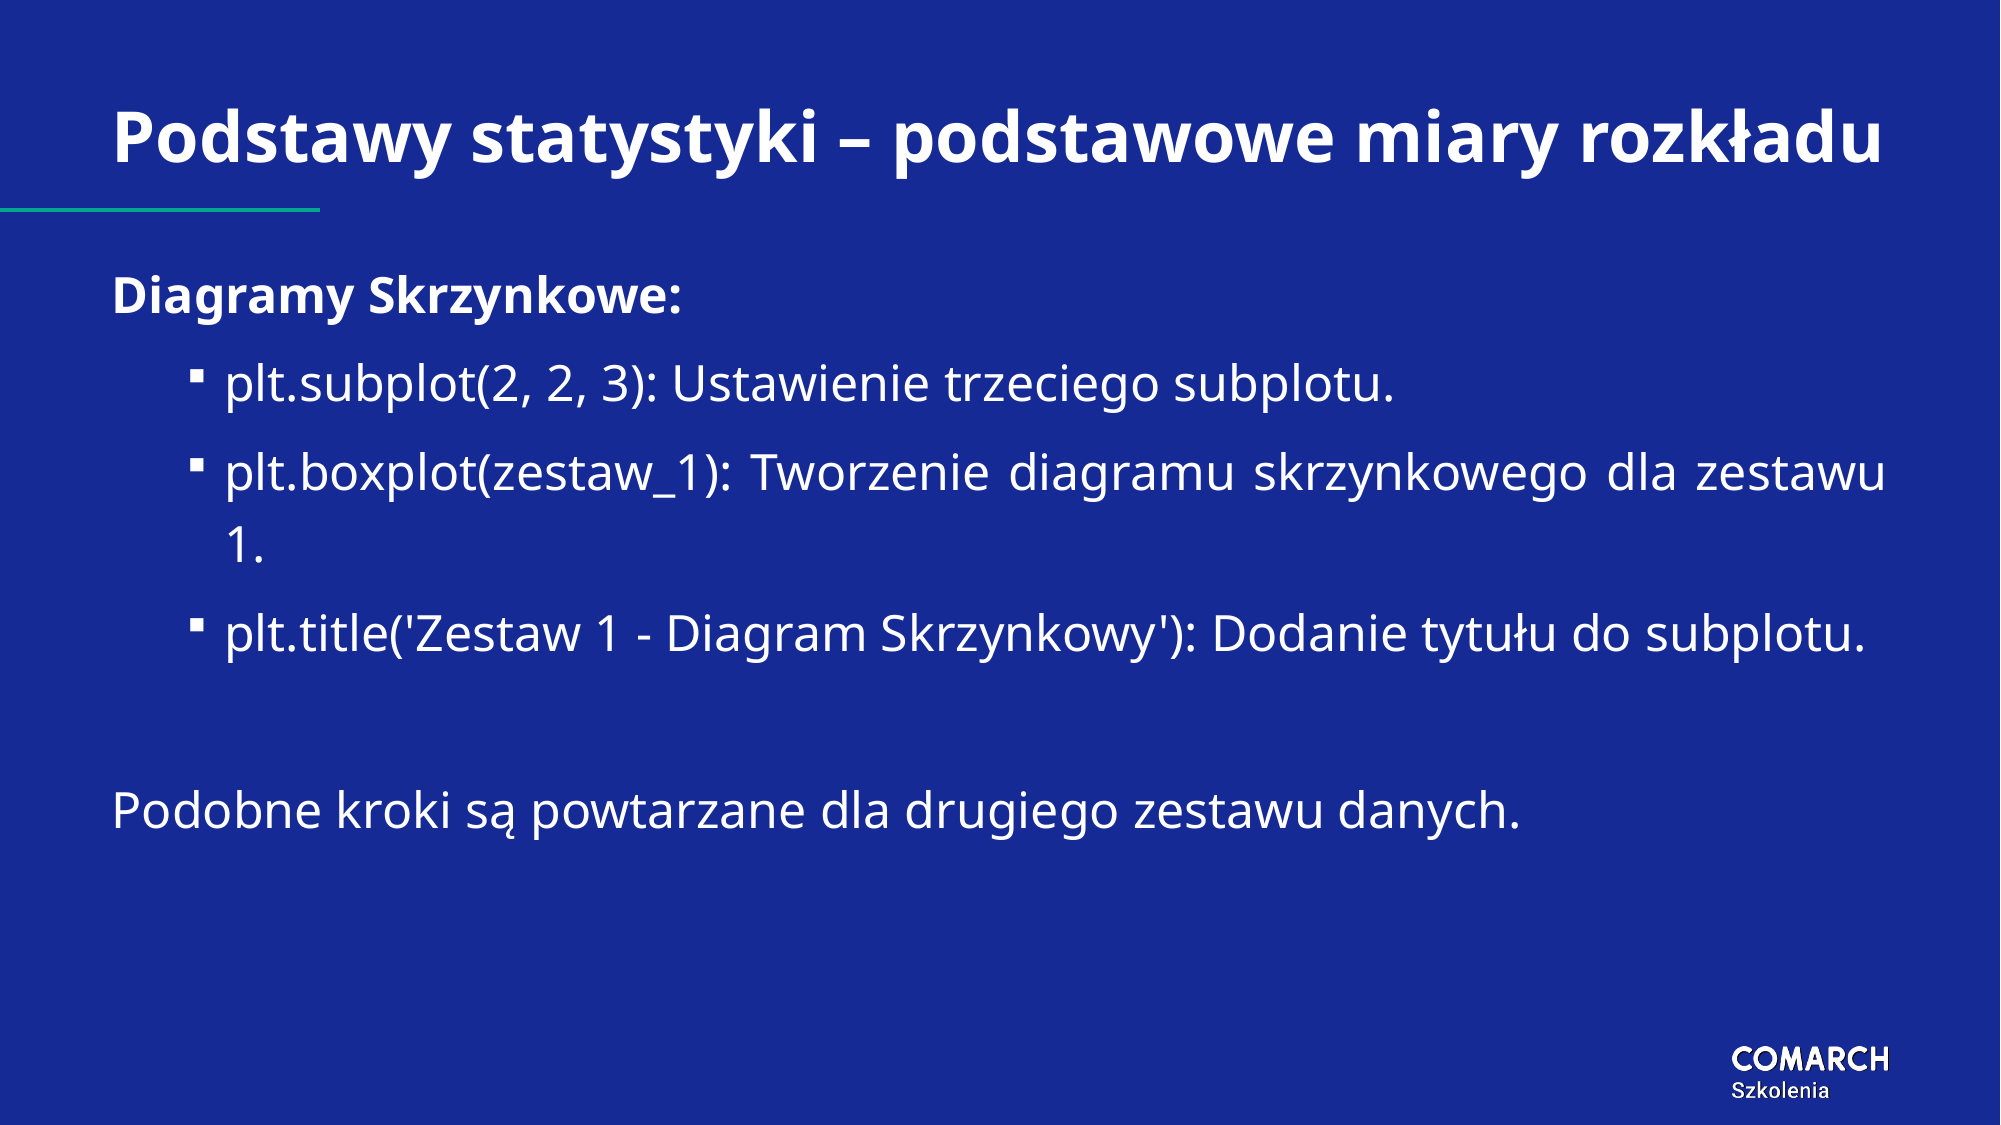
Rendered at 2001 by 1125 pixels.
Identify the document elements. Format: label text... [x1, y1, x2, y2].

title Podstawy statystyki – podstawowe miary rozkładu [111, 0, 1889, 185]
list Diagramy Skrzynkowe: plt.subplot(2, 2, 3): Ustawienie trzeciego subplotu. plt.boxplot(zestaw_1): Tworzenie diagramu skrzynkowego dla zestawu 1. plt.title('Zestaw 1 - Diagram Skrzynkowy'): Dodanie tytułu do subplotu. Podobne kroki są powtarzane dla drugiego zestawu danych. [111, 243, 1889, 1000]
picture [1732, 1046, 1889, 1098]
